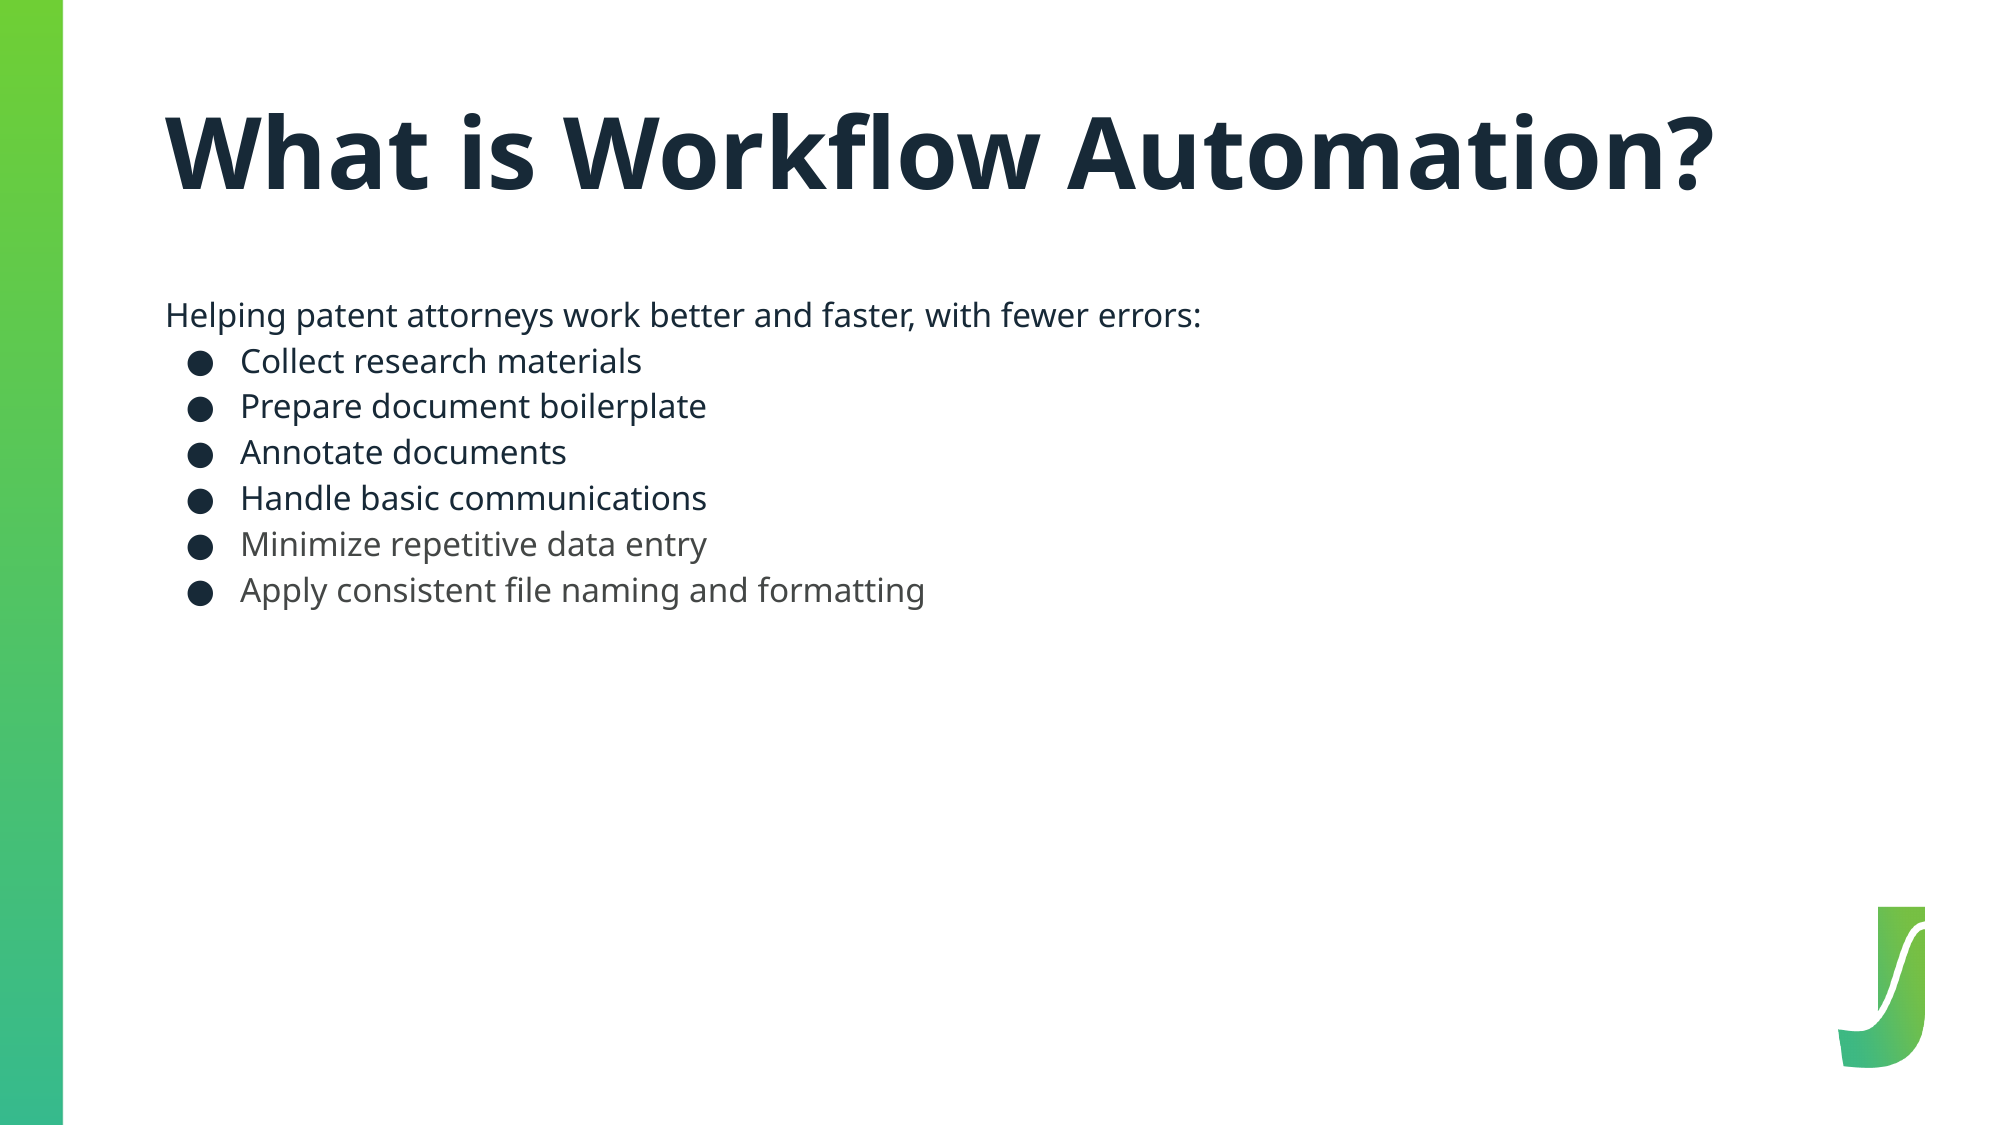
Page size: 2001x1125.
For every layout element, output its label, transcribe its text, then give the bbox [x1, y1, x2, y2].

picture [0, 0, 2001, 1125]
text_box Helping patent attorneys work better and faster, with fewer errors: Collect research materials Prepare document boilerplate Annotate documents Handle basic communications Minimize repetitive data entry Apply consistent file naming and formatting [149, 272, 1707, 670]
text_box What is Workflow Automation? [149, 82, 2000, 218]
